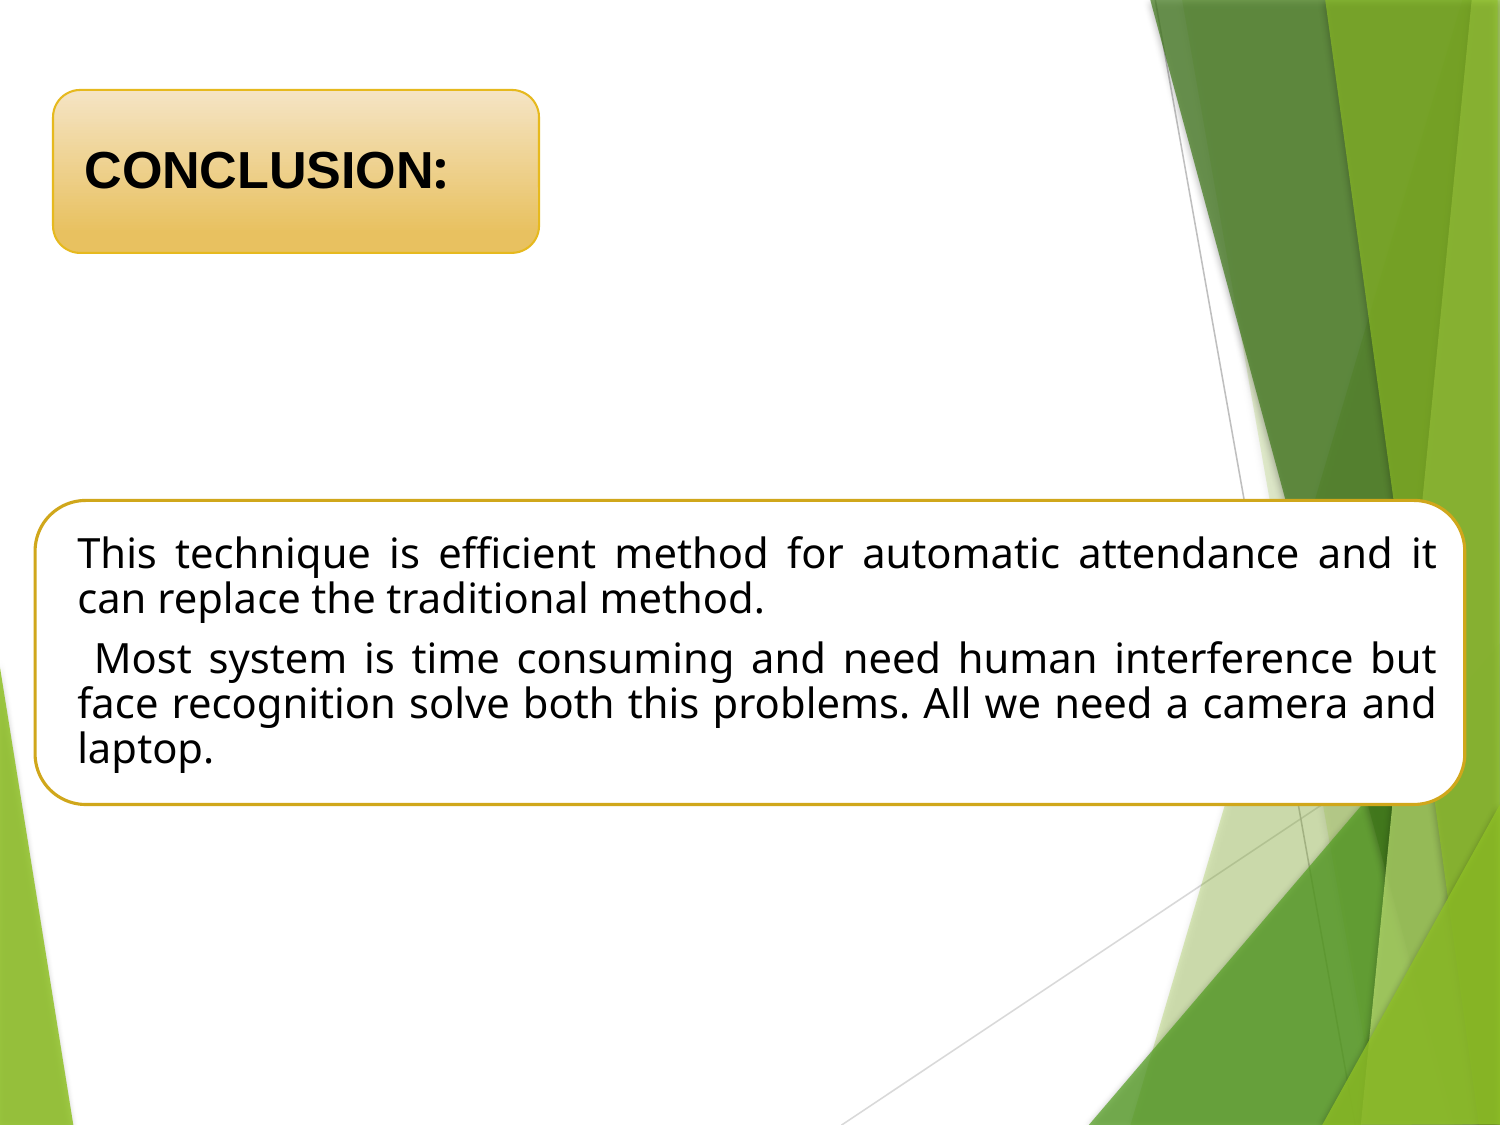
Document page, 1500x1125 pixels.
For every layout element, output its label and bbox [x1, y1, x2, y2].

list [34, 280, 1466, 1025]
text_box [52, 89, 682, 254]
